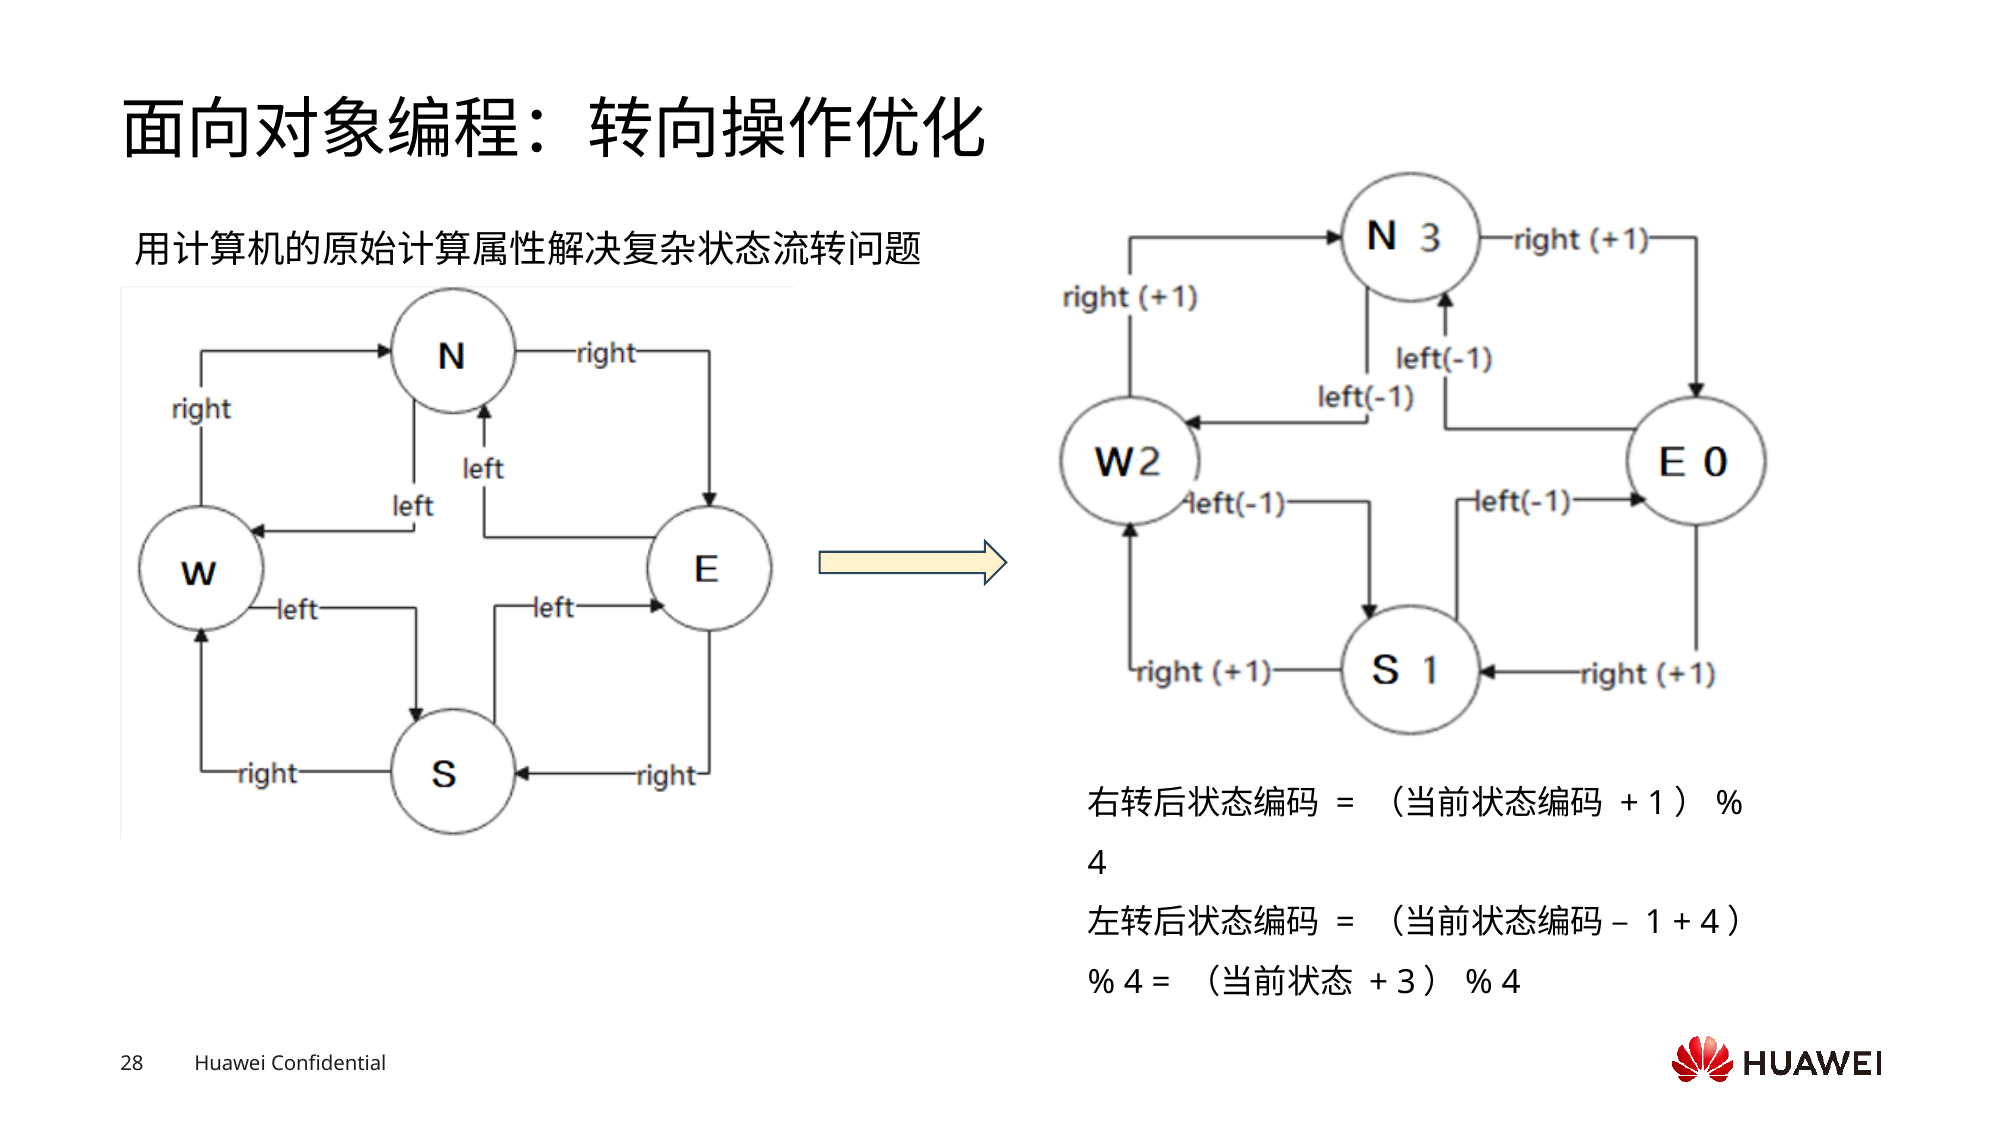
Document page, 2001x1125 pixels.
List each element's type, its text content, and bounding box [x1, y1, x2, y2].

text_box 右转后状态编码 = （当前状态编码 + 1）% 4 左转后状态编码 = （当前状态编码 – 1 + 4）% 4 = （当前状态 + 3）% 4 [1072, 753, 1783, 1008]
picture [119, 286, 794, 839]
text_box 用计算机的原始计算属性解决复杂状态流转问题 [120, 217, 1055, 278]
picture [1672, 1036, 1881, 1082]
picture [1055, 170, 1783, 750]
text_box [818, 538, 1008, 587]
title 面向对象编程：转向操作优化 [120, 94, 1880, 175]
